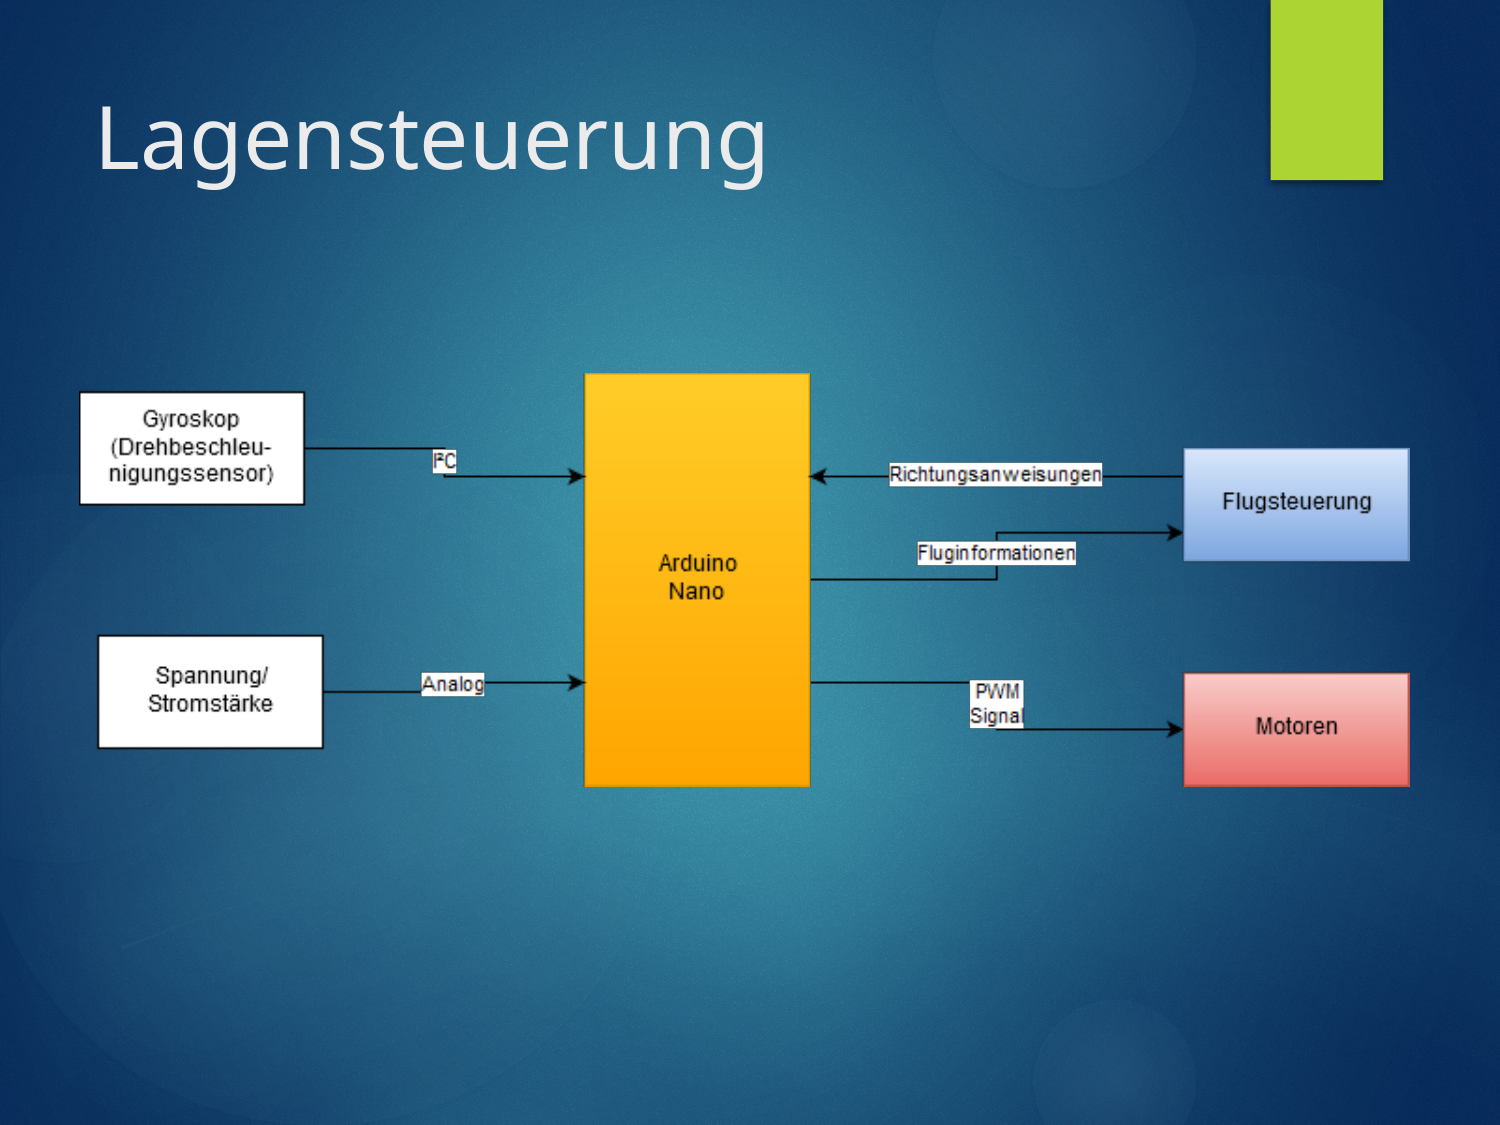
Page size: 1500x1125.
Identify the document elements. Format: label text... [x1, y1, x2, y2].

picture [79, 373, 1410, 788]
title Lagensteuerung [79, 74, 1237, 304]
